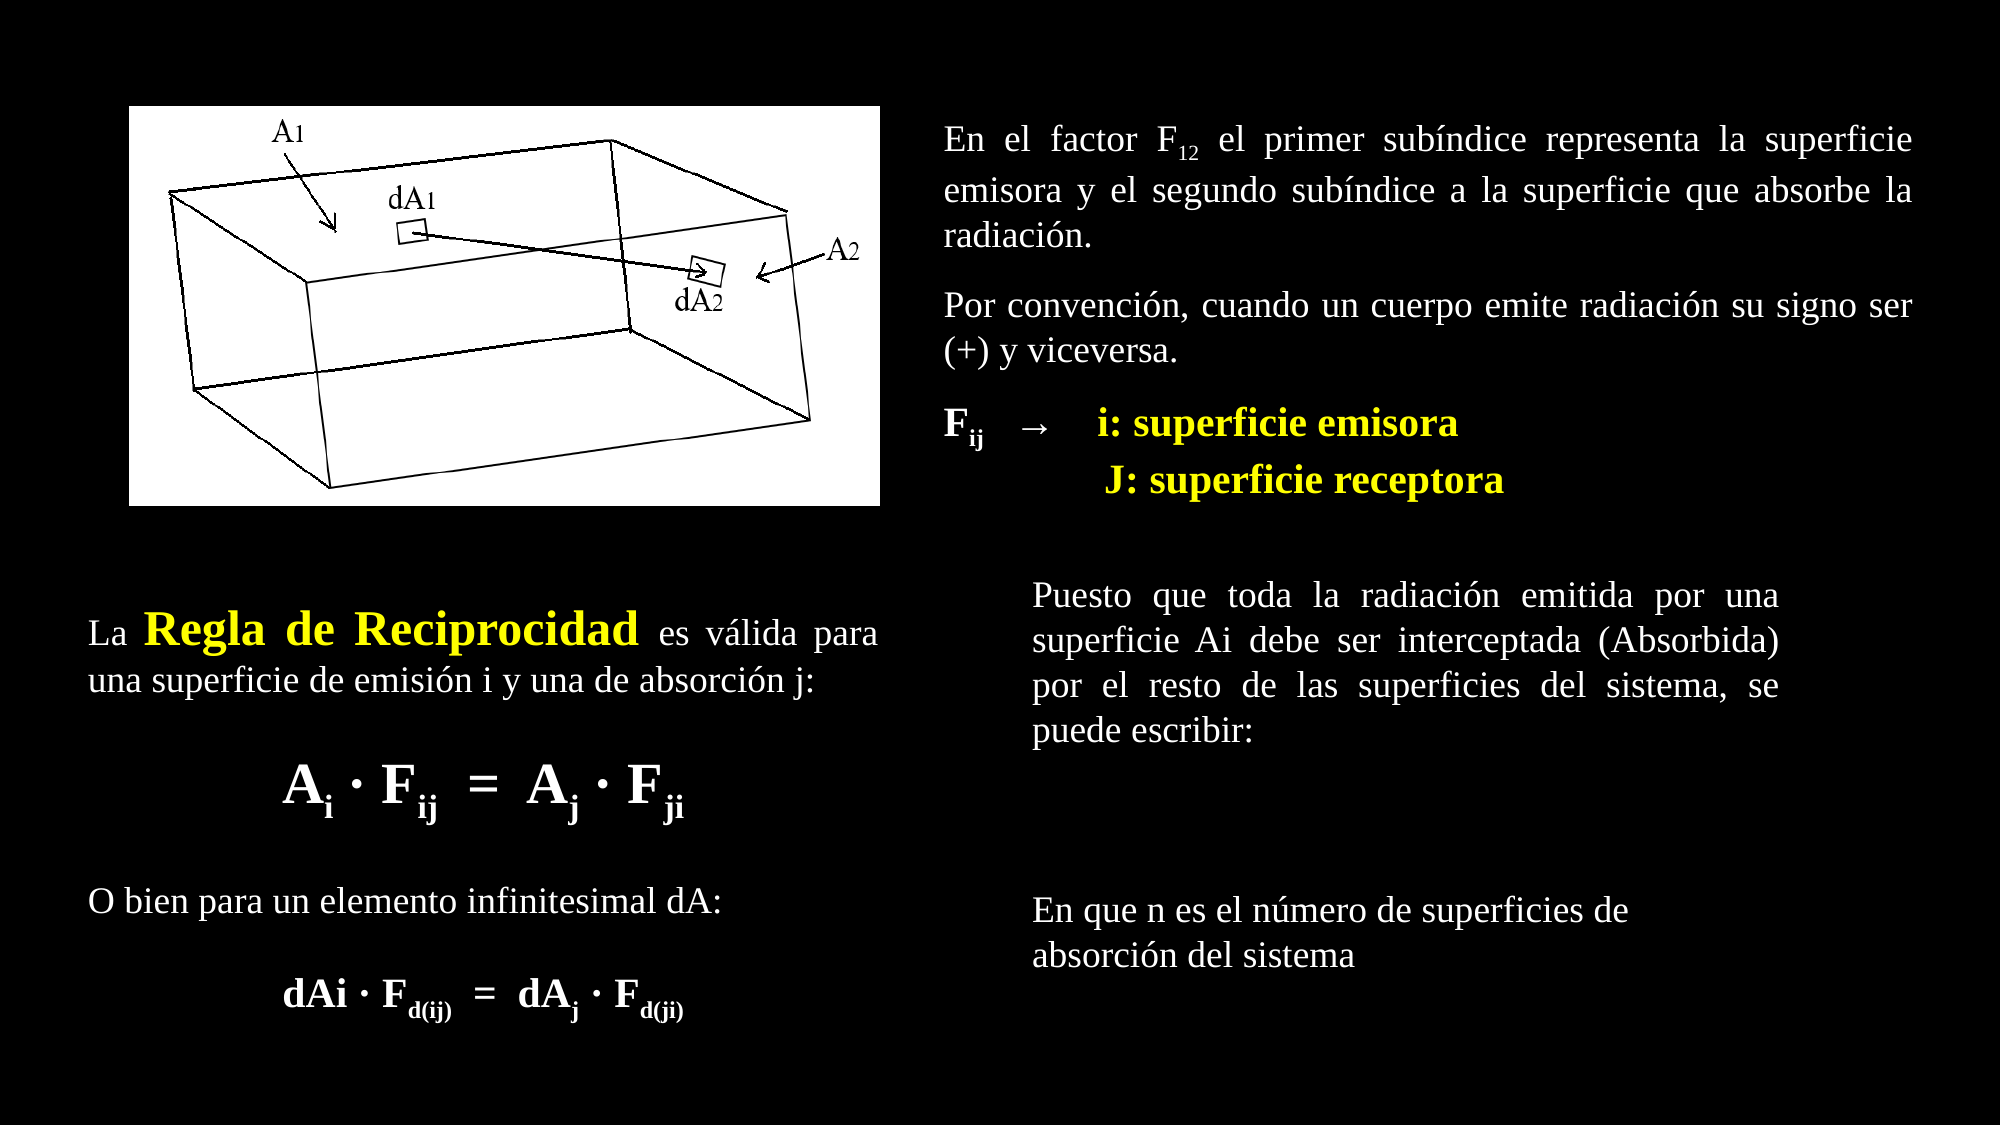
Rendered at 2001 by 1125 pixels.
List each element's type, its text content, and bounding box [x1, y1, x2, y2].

text_box La Regla de Reciprocidad es válida para una superficie de emisión i y una de absorción j: Ai · Fij = Aj · Fji O bien para un elemento infinitesimal dA: dAi · Fd(ij) = dAj · Fd(ji) [73, 587, 894, 1031]
picture [129, 106, 880, 506]
text_box En el factor F12 el primer subíndice representa la superficie emisora y el segundo subíndice a la superficie que absorbe la radiación. Por convención, cuando un cuerpo emite radiación su signo ser (+) y viceversa. Fij → i: superficie emisora J: superficie receptora [928, 106, 1929, 509]
